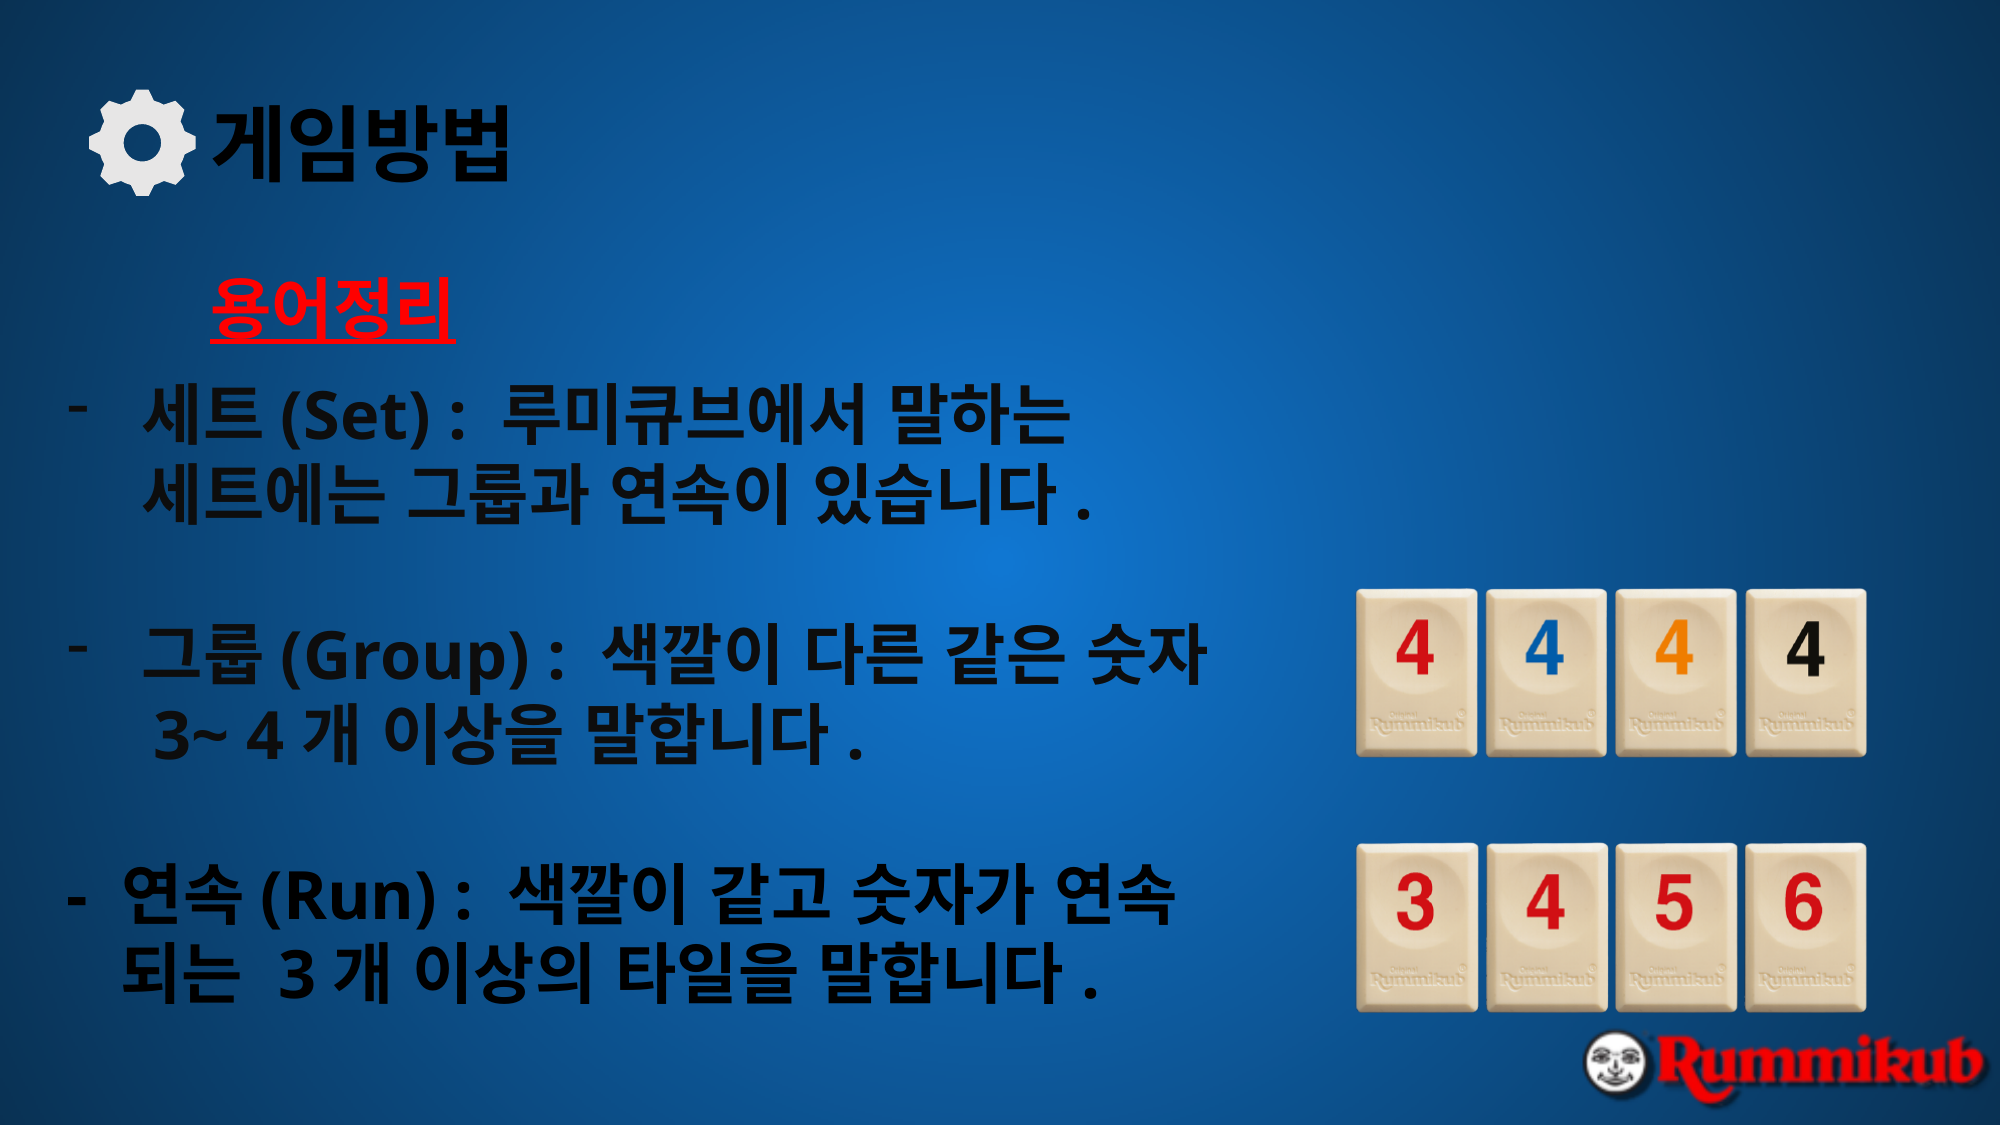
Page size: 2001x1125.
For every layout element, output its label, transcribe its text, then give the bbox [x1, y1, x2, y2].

picture [0, 0, 2000, 1125]
text_box 게임방법 [195, 85, 574, 200]
text_box 세트(Set) : 루미큐브에서 말하는 세트에는 그룹과 연속이 있습니다. 그룹(Group) : 색깔이 다른 같은 숫자 3~ 4개 이상을 말합니다. - 연속(Run) : 색깔이 같고 숫자가 연속 되는 3개 이상의 타일을 말합니다. [52, 365, 1340, 1065]
text_box 용어정리 [195, 259, 493, 400]
